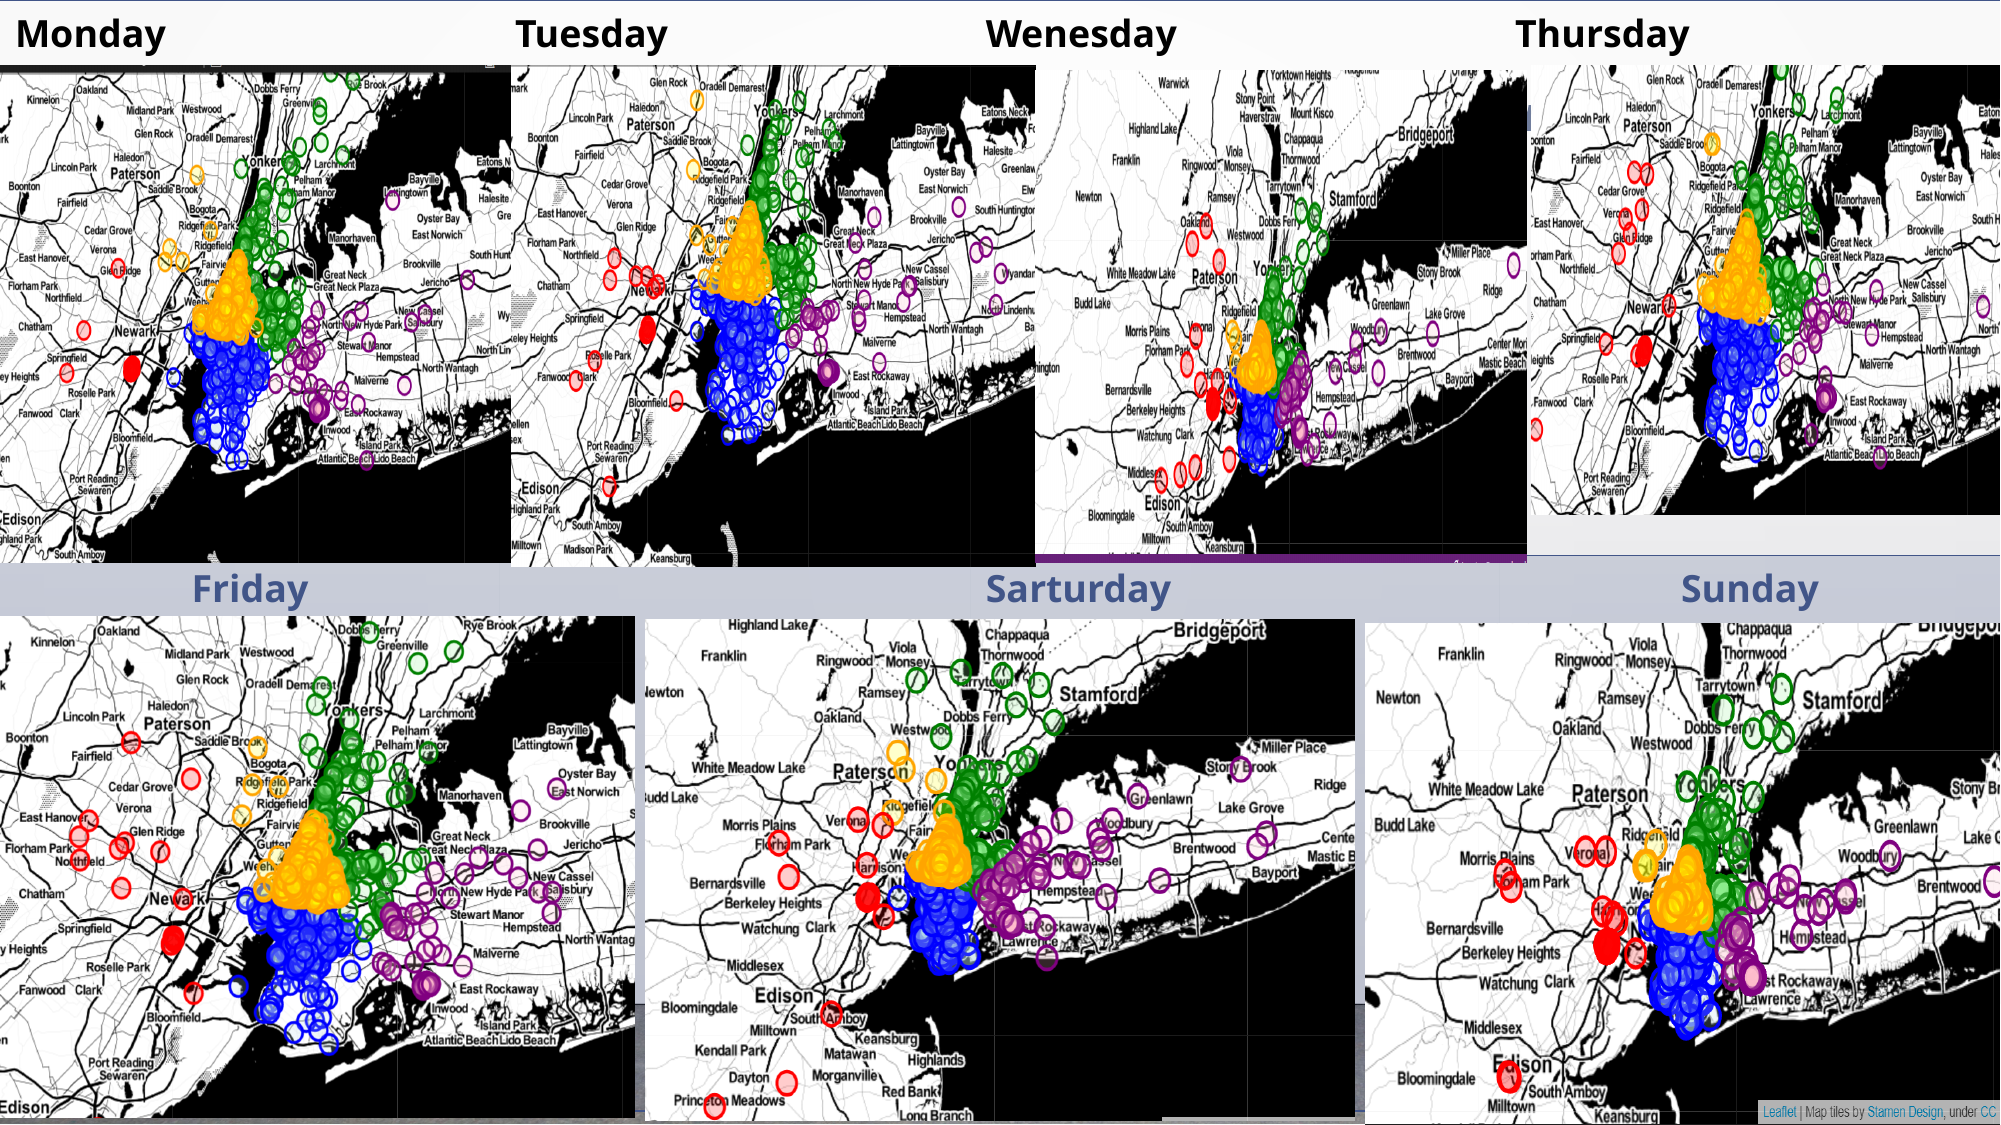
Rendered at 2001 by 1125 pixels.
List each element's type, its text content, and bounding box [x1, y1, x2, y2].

table_header Monday [0, 1, 500, 65]
table_cell Sunday [1500, 556, 2000, 623]
picture [0, 65, 1527, 567]
table_header Wenesday [971, 1, 1500, 70]
table_header Thursday [1500, 1, 2000, 555]
table_cell Friday [0, 563, 500, 616]
table_header Tuesday [500, 1, 971, 65]
picture [0, 616, 2000, 1125]
picture [1531, 65, 2000, 515]
table_cell Sarturday [971, 563, 1500, 1110]
table_cell [500, 563, 971, 1110]
